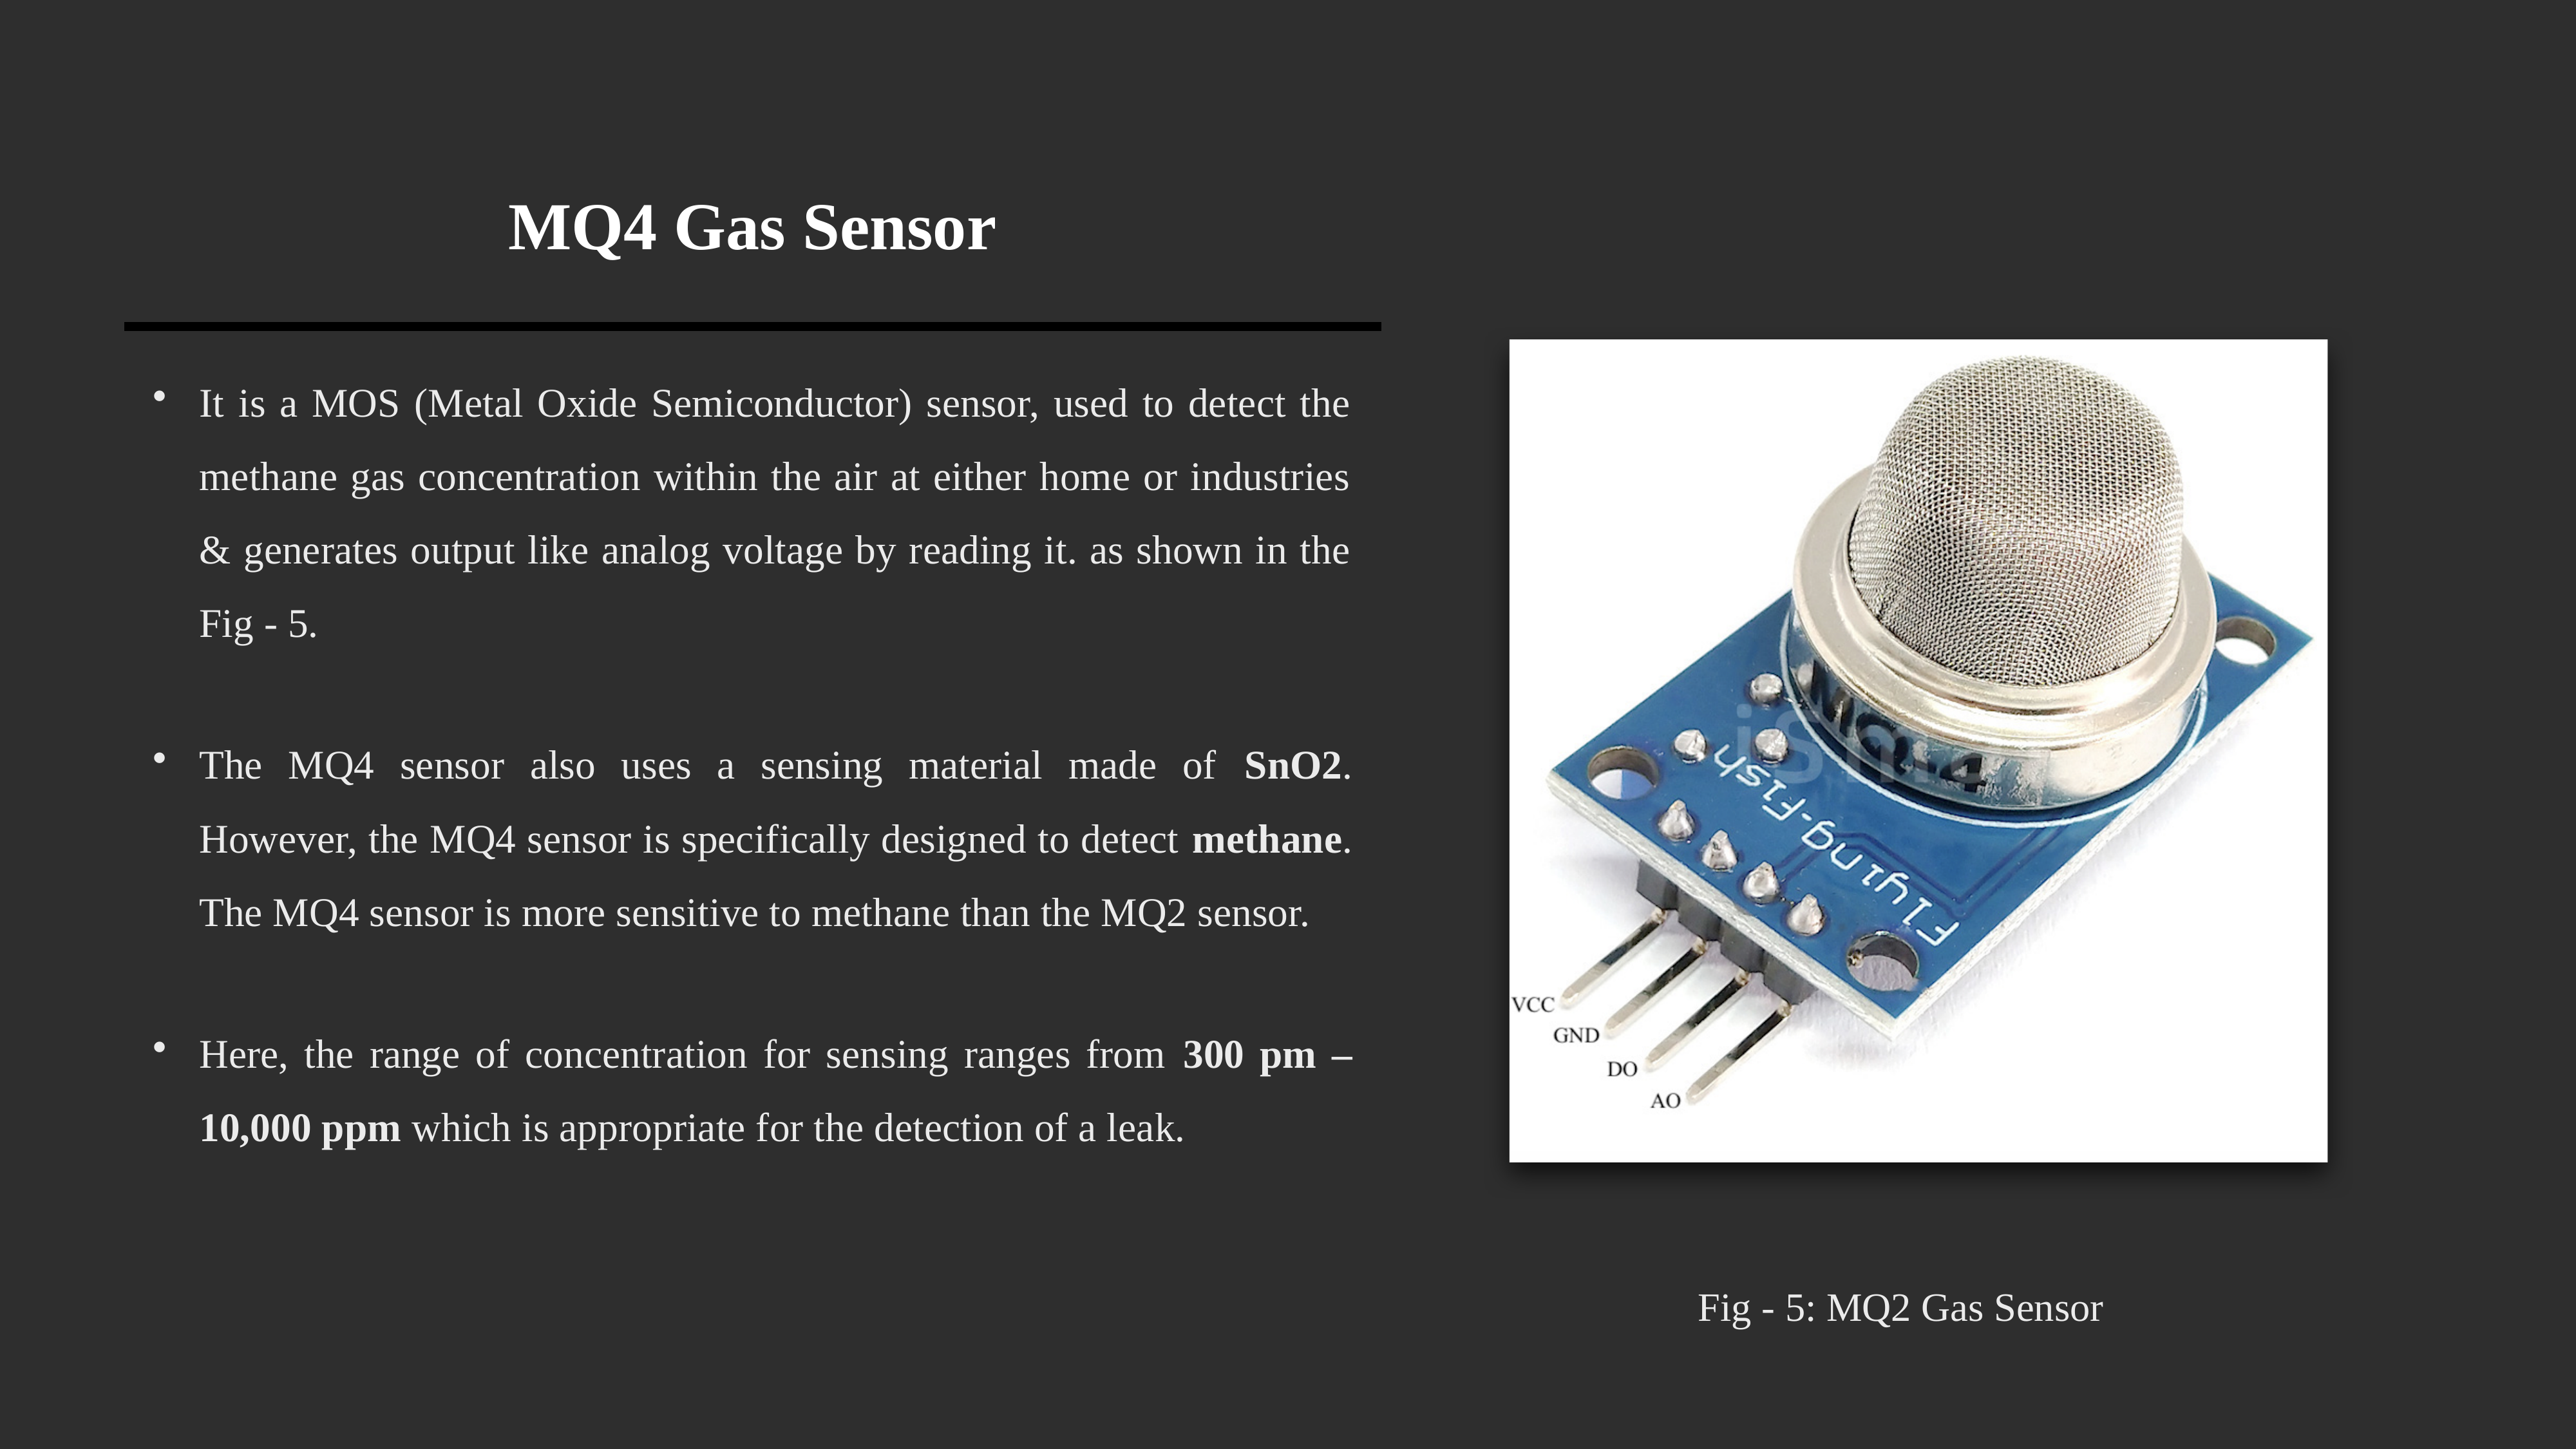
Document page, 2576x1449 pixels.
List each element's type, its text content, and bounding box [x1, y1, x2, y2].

list It is a MOS (Metal Oxide Semiconductor) sensor, used to detect the methane gas concentration within the air at either home or industries & generates output like analog voltage by reading it. as shown in the Fig - 5. The MQ4 sensor also uses a sensing material made of SnO2. However, the MQ4 sensor is specifically designed to detect methane. The MQ4 sensor is more sensitive to methane than the MQ2 sensor. Here, the range of concentration for sensing ranges from 300 pm – 10,000 ppm which is appropriate for the detection of a leak. [147, 368, 1359, 1133]
title MQ4 Gas Sensor [112, 95, 1394, 350]
picture [0, 0, 2576, 1449]
text_box Fig - 5: MQ2 Gas Sensor [1692, 1238, 2145, 1348]
